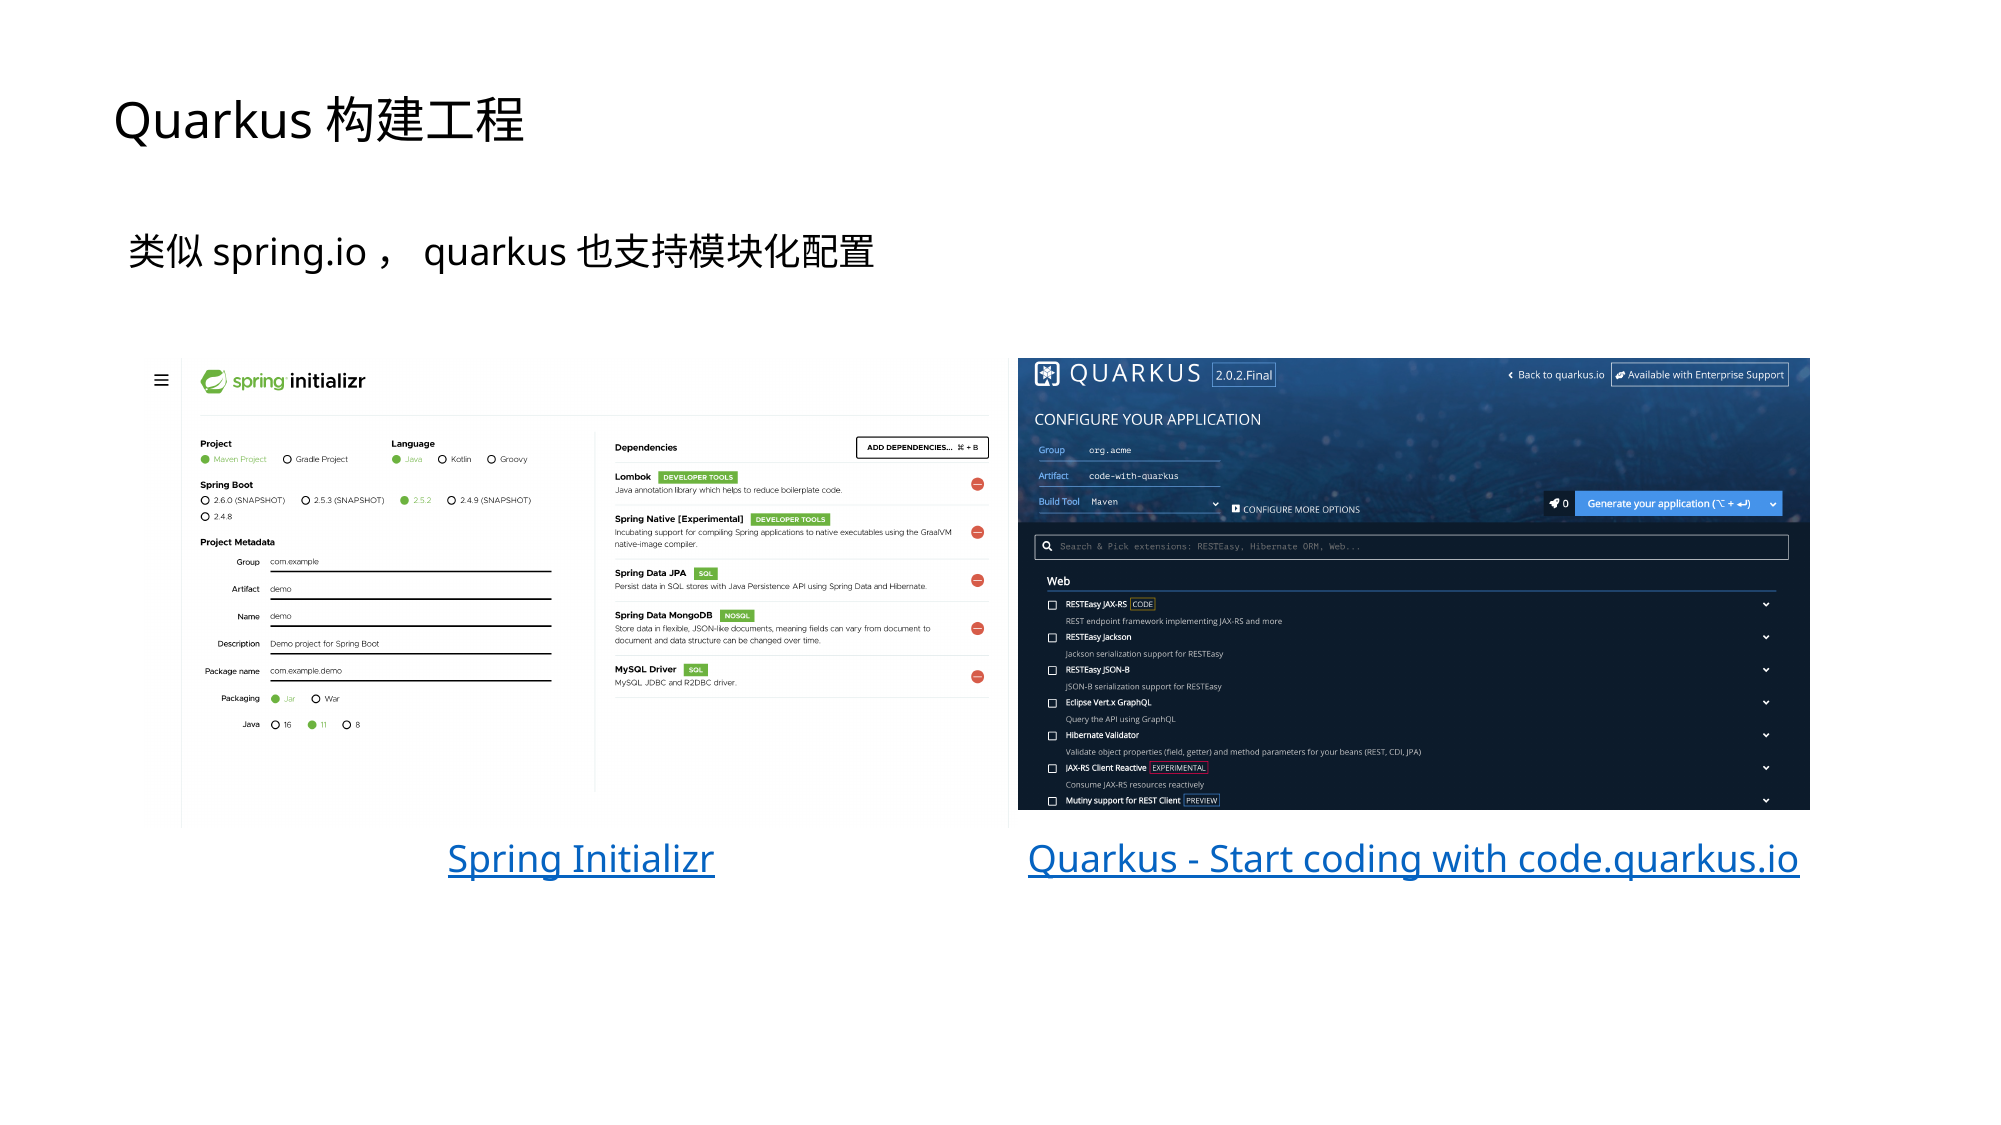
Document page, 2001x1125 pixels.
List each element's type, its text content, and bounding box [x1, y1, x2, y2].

picture [144, 358, 1810, 828]
text_box Spring Initializr [432, 828, 730, 894]
text_box Quarkus - Start coding with code.quarkus.io [1012, 827, 1815, 894]
title Quarkus构建工程 [98, 67, 1811, 177]
text_box 类似spring.io，quarkus也支持模块化配置 [114, 220, 891, 281]
